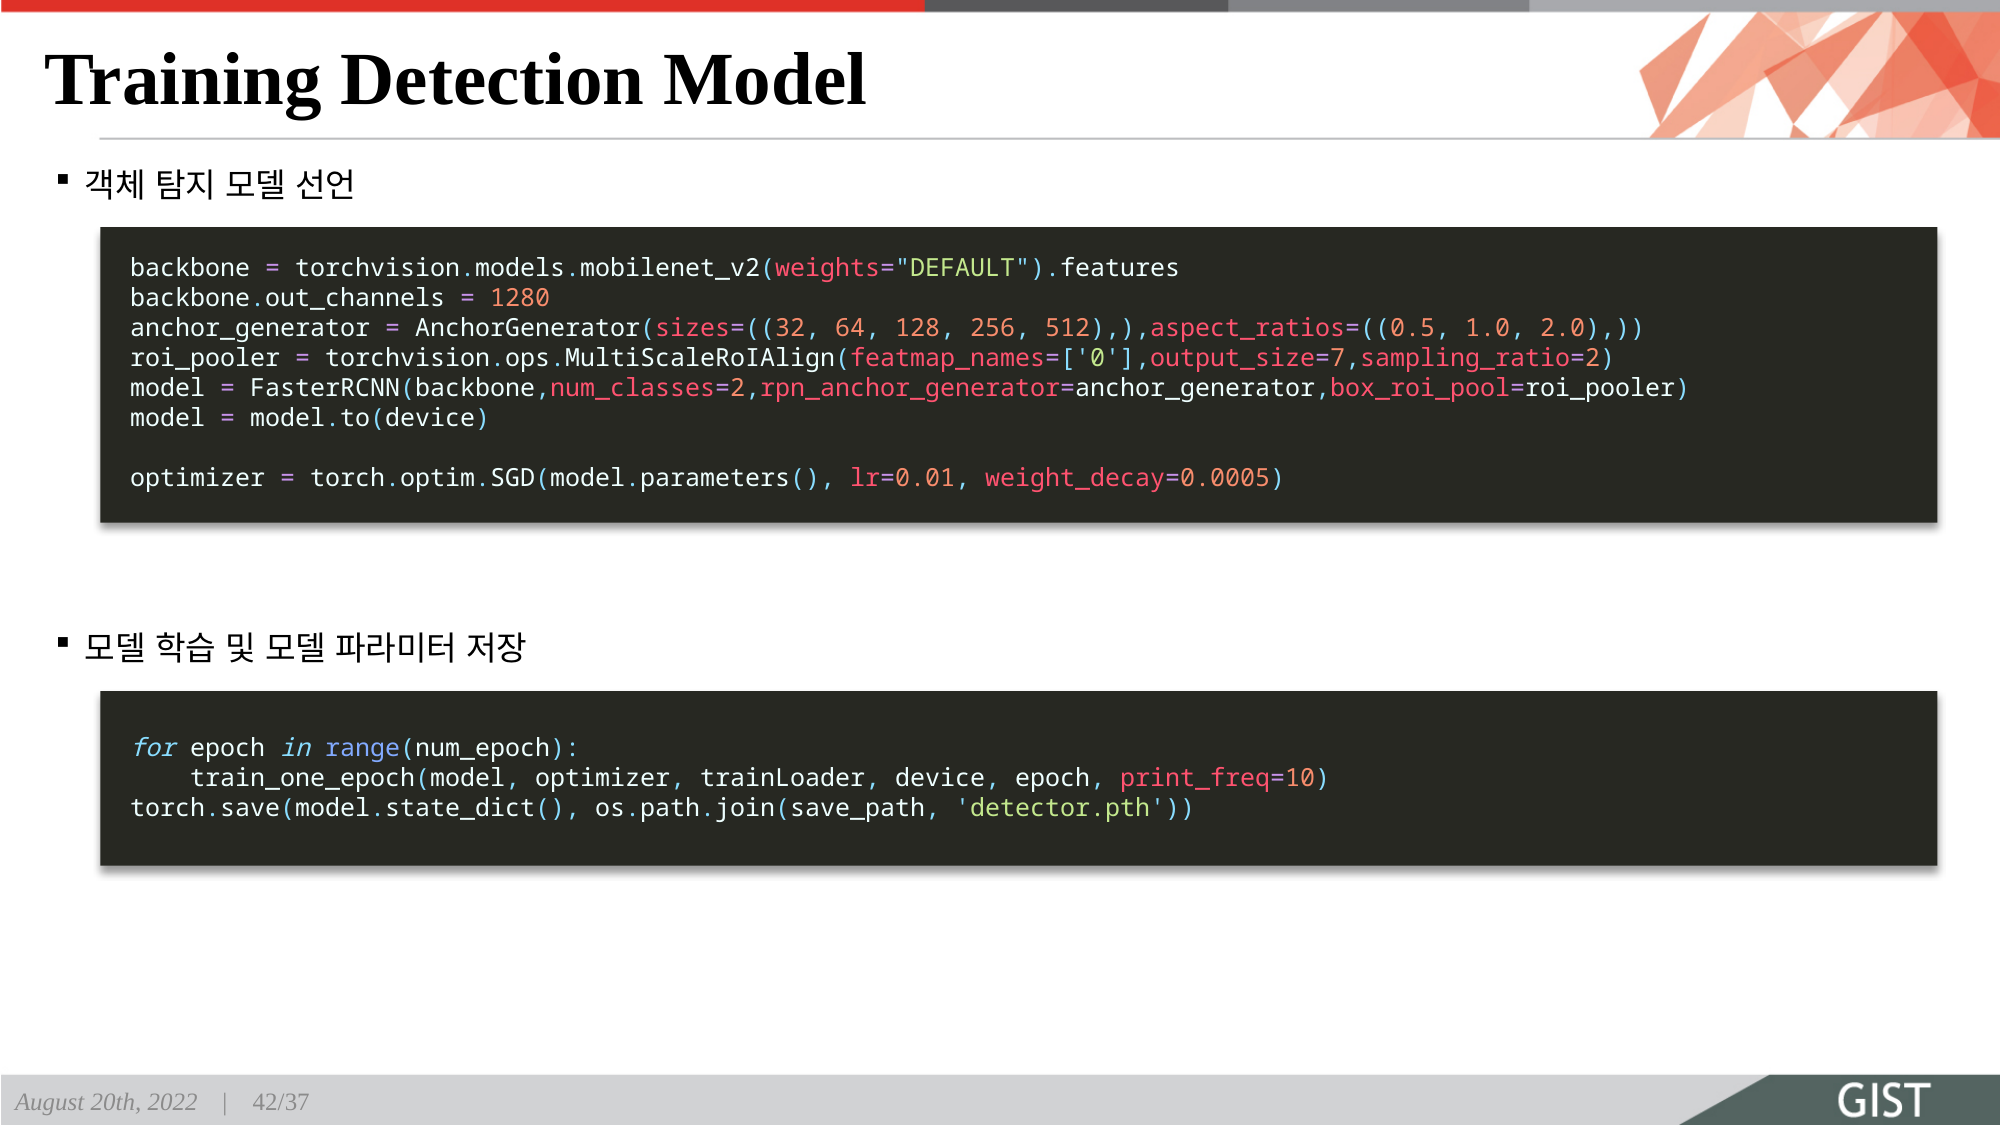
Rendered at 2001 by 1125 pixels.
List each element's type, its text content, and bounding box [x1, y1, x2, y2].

text_box [99, 475, 1939, 524]
text_box 모델 학습 및 모델 파라미터 저장 [10, 619, 1953, 938]
text_box 객체 탐지 모델 선언 [10, 156, 1953, 475]
text_box backbone = torchvision.models.mobilenet_v2(weights="DEFAULT").features backbone.out_channels = 1280 anchor_generator = AnchorGenerator(sizes=((32, 64, 128, 256, 512),),aspect_ratios=((0.5, 1.0, 2.0),)) roi_pooler = torchvision.ops.MultiScaleRoIAlign(featmap_names=['0'],output_size=7,sampling_ratio=2) model = FasterRCNN(backbone,num_classes=2,rpn_anchor_generator=anchor_generator,box_roi_pool=roi_pooler) model = model.to(device) optimizer = torch.optim.SGD(model.parameters(), lr=0.01, weight_decay=0.0005) [115, 475, 1923, 499]
title Training Detection Model [29, 21, 1971, 139]
picture [0, 0, 2000, 1125]
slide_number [0, 1075, 450, 1125]
